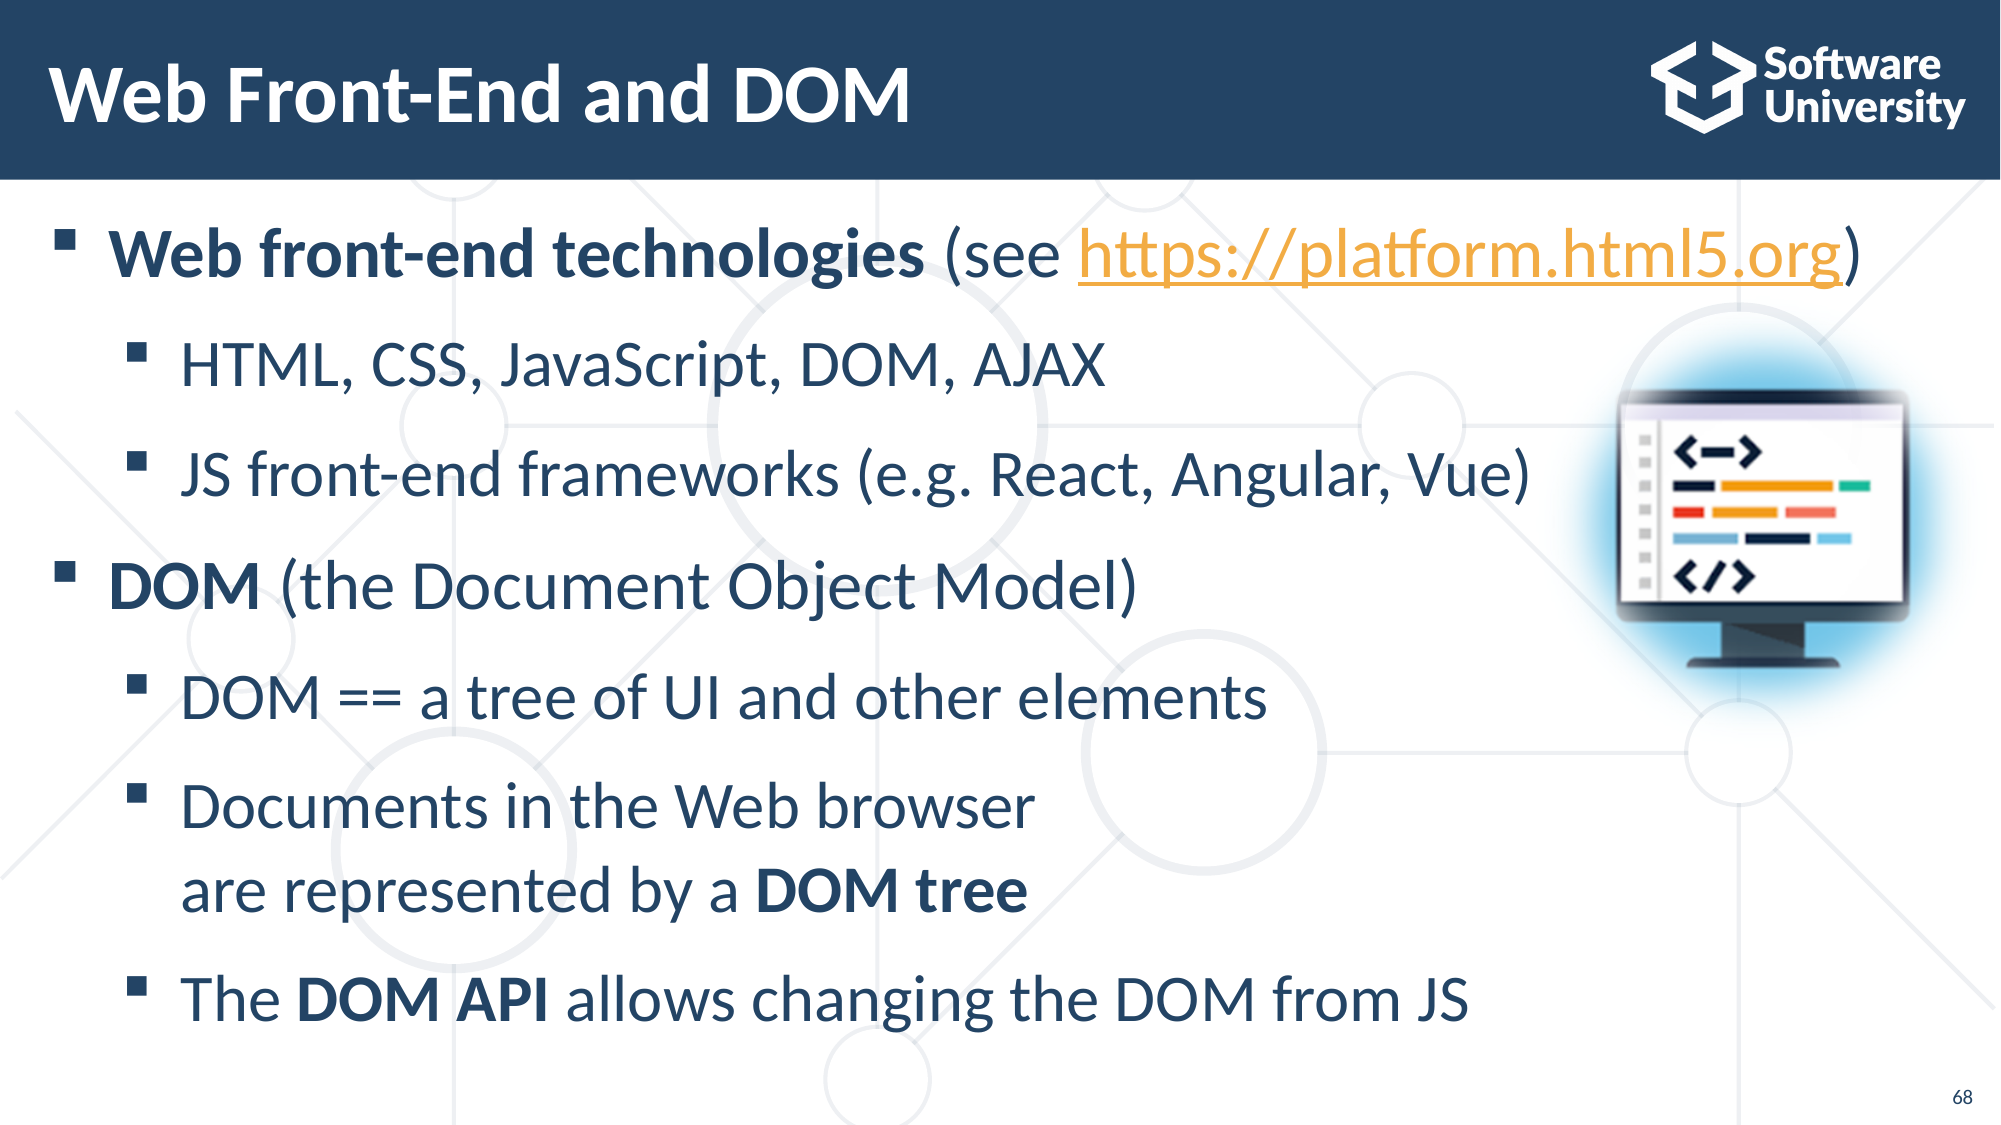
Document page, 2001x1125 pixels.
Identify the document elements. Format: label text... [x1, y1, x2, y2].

picture [1536, 296, 1990, 751]
list Web front-end technologies (see https://platform.html5.org) HTML, CSS, JavaScript, DOM, AJAX JS front-end frameworks (e.g. React, Angular, Vue) DOM (the Document Object Model) DOM == a tree of UI and other elements Documents in the Web browser are represented by a DOM tree The DOM API allows changing the DOM from JS [31, 196, 1970, 1104]
slide_number 68 [1927, 1067, 1989, 1117]
title Web Front-End and DOM [31, 16, 1625, 162]
picture [1651, 41, 1966, 134]
